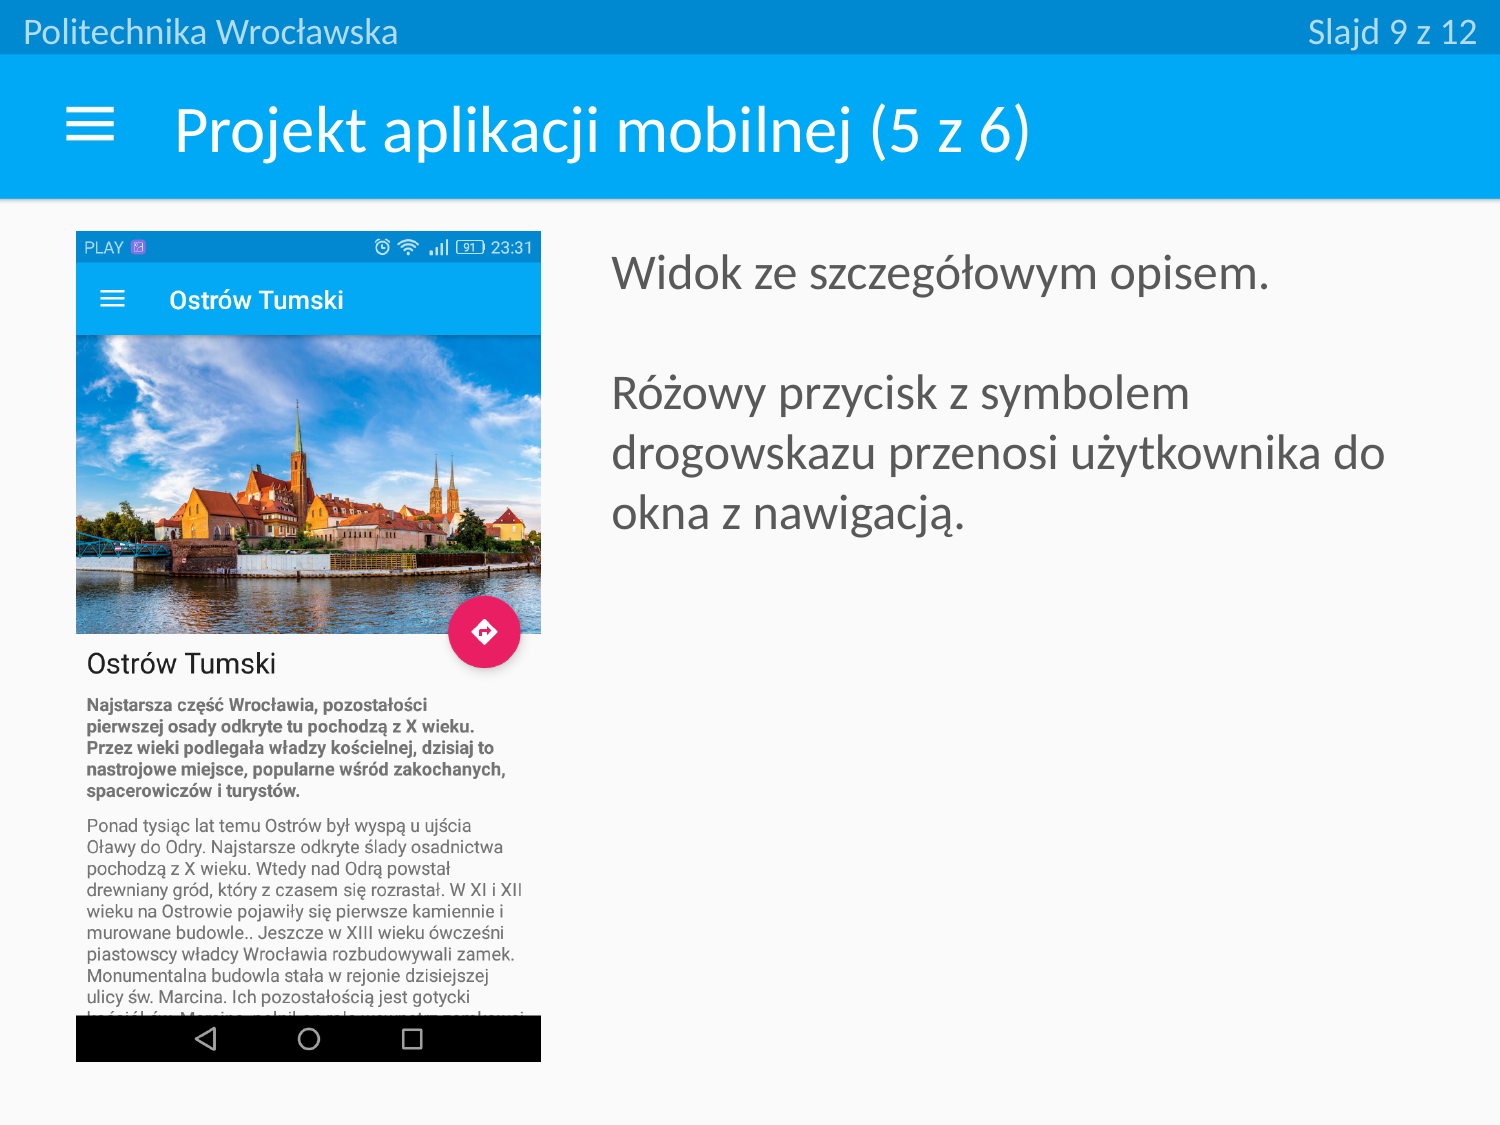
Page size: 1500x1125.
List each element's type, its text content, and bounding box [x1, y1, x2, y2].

text_box Projekt aplikacji mobilnej (5 z 6) [159, 78, 1425, 197]
picture [0, 199, 1500, 1125]
text_box Politechnika Wrocławska Slajd 9 z 12 [0, 0, 1500, 60]
text_box Widok ze szczegółowym opisem. Różowy przycisk z symbolem drogowskazu przenosi użytkownika do okna z nawigacją. [596, 231, 1459, 547]
picture [66, 135, 114, 140]
picture [66, 121, 114, 126]
picture [66, 107, 114, 112]
